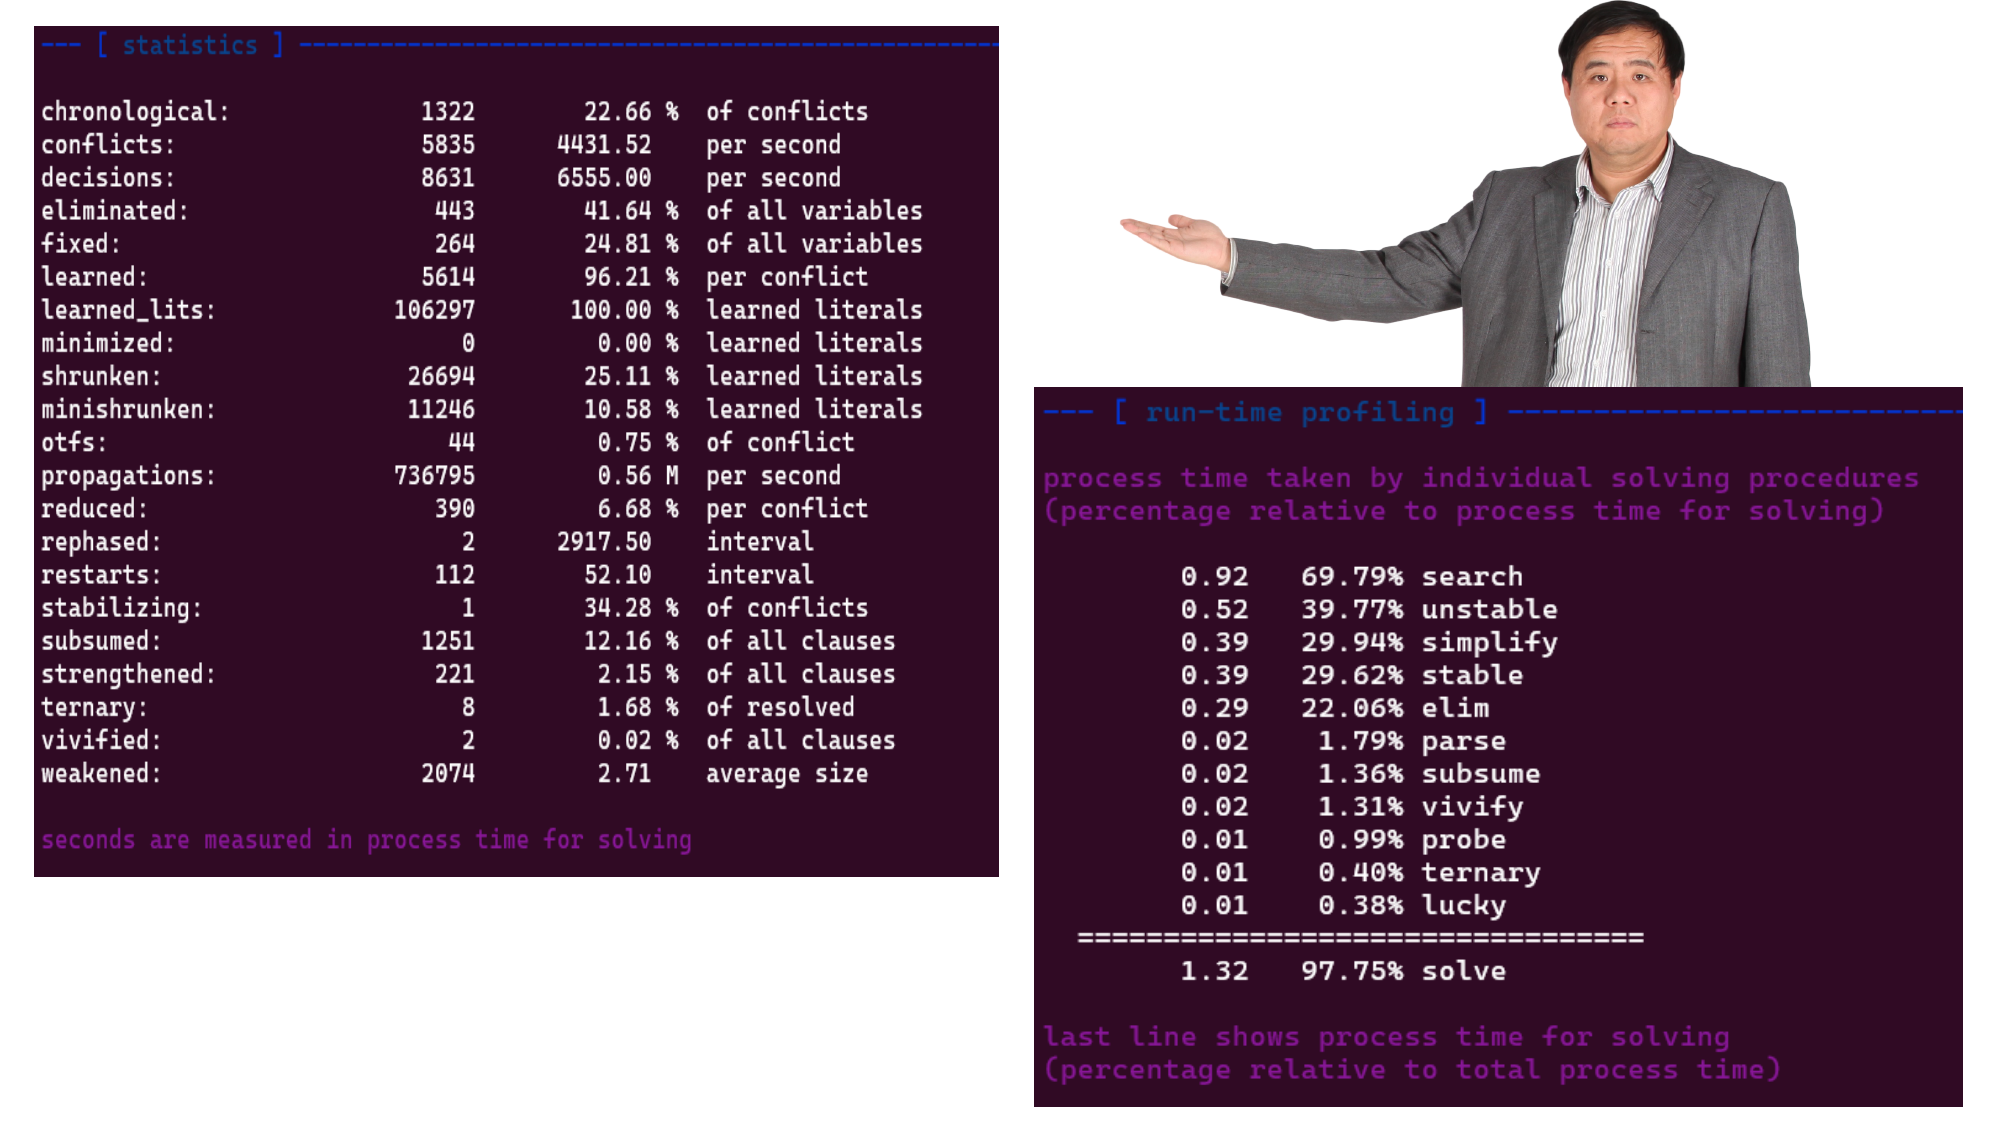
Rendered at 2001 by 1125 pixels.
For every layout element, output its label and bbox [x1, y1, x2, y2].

picture [34, 26, 999, 877]
picture [1034, 0, 1963, 1107]
